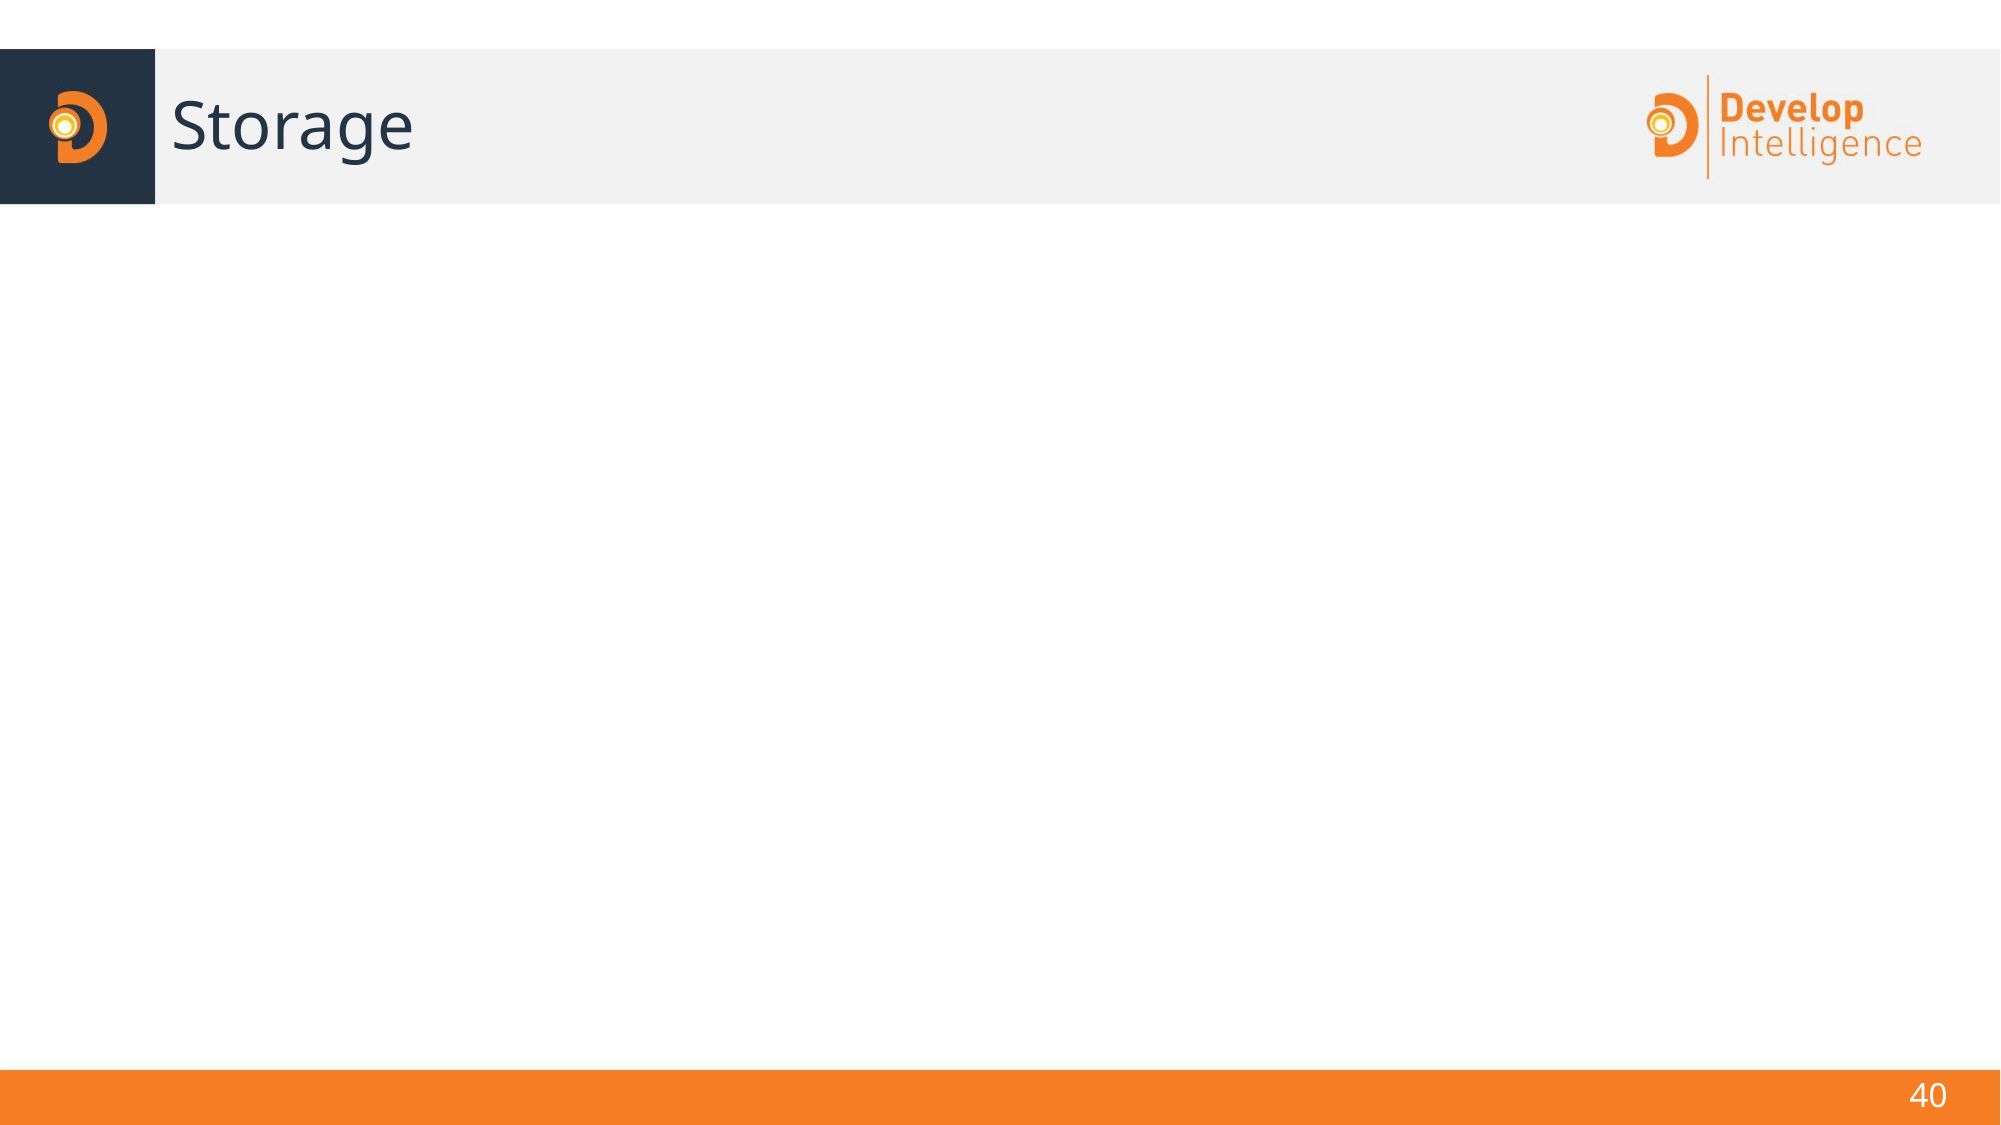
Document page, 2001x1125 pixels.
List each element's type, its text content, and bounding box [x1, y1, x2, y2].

picture [0, 0, 2001, 1125]
slide_number 40 [1860, 1072, 1998, 1122]
title Storage [156, 53, 1999, 203]
